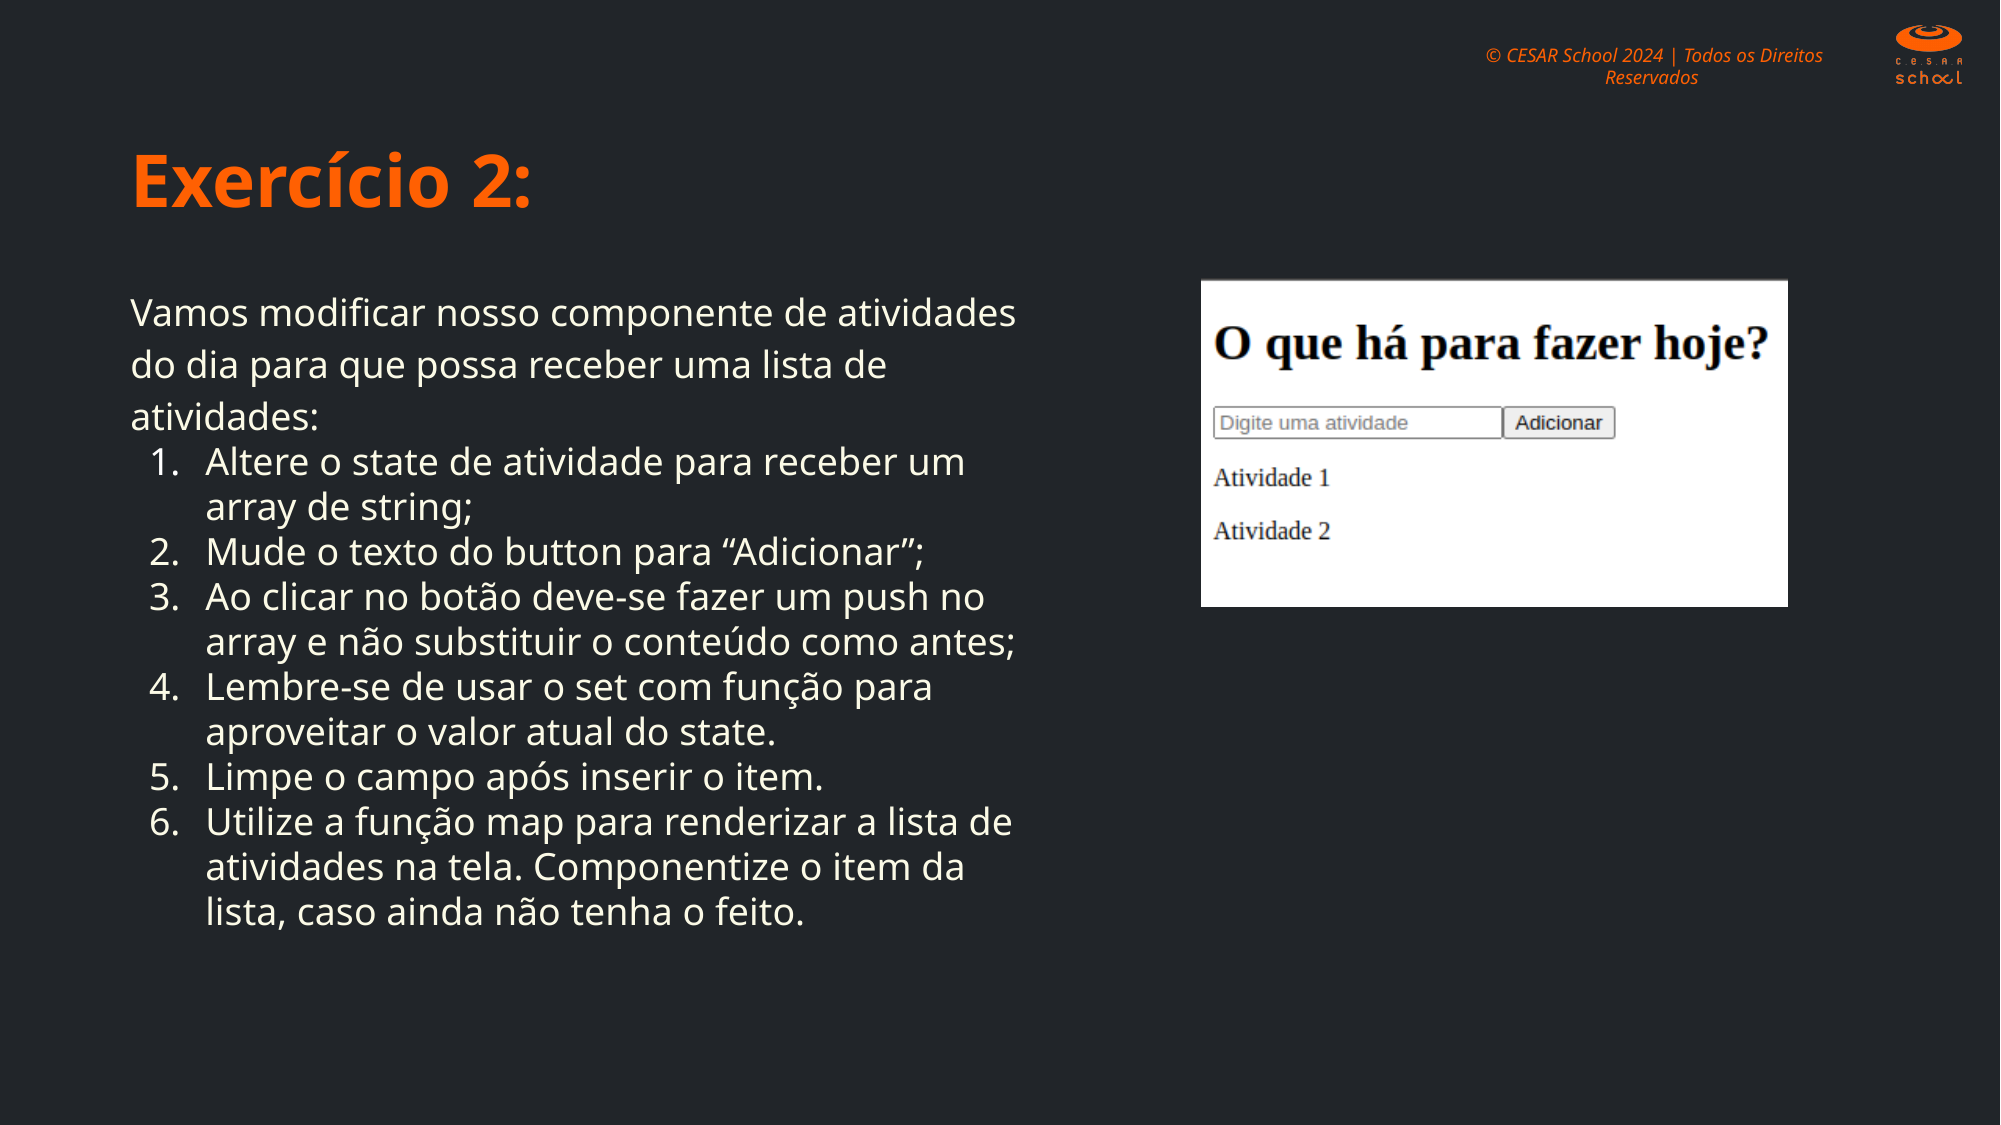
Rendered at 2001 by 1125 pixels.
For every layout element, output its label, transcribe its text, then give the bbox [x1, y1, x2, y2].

title Vamos modificar nosso componente de atividades do dia para que possa receber uma lista de atividades: Altere o state de atividade para receber um array de string; Mude o texto do button para “Adicionar”; Ao clicar no botão deve-se fazer um push no array e não substituir o conteúdo como antes; Lembre-se de usar o set com função para aproveitar o valor atual do state. Limpe o campo após inserir o item. Utilize a função map para renderizar a lista de atividades na tela. Componentize o item da lista, caso ainda não tenha o feito. [110, 262, 1065, 1074]
picture [1201, 278, 1788, 608]
text_box Exercício 2: [110, 114, 823, 254]
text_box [1432, 25, 1963, 85]
